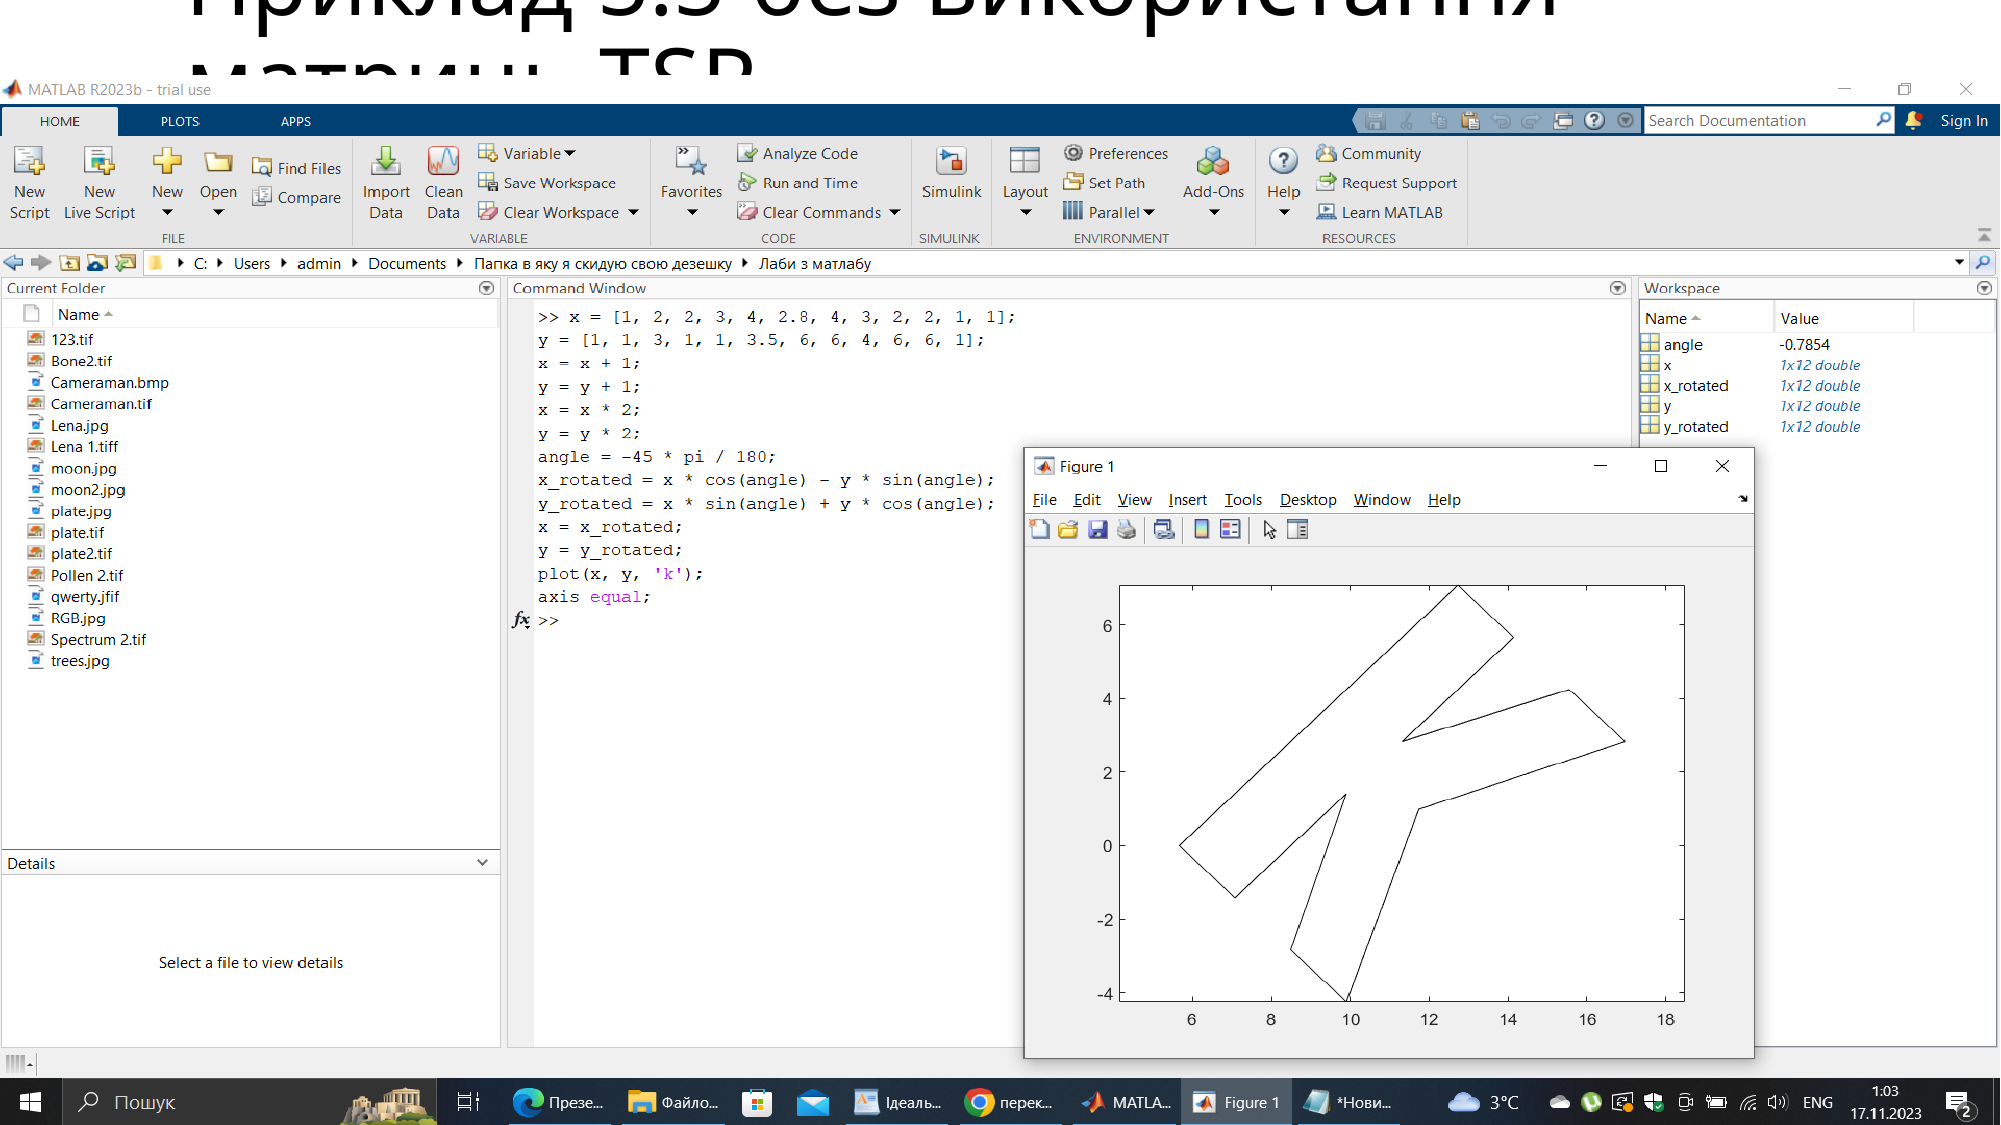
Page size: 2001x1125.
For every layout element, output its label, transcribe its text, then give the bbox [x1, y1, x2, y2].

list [0, 75, 2000, 1125]
title Приклад 5.5 без використання матриць TSR [169, 0, 1895, 75]
